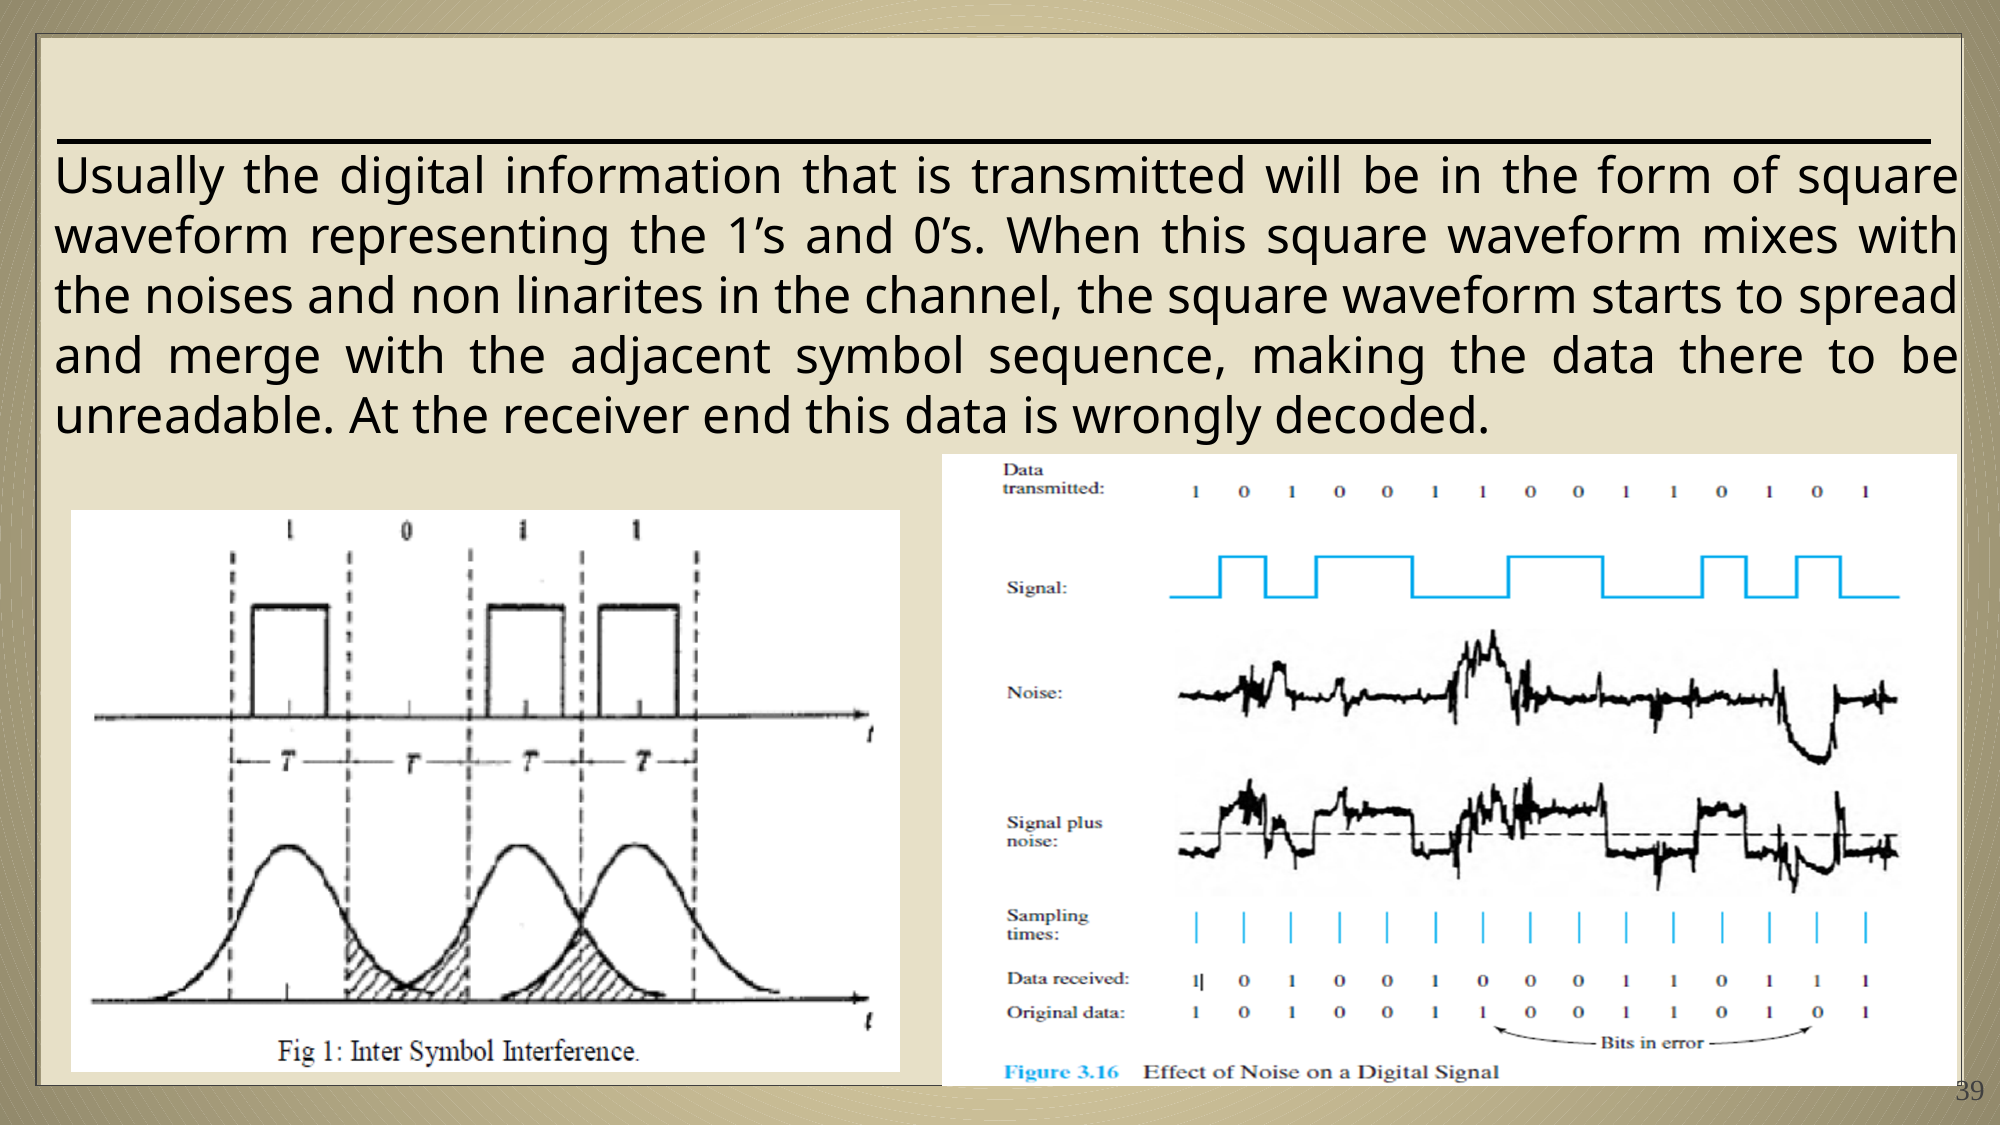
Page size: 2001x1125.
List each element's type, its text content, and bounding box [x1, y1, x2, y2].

text_box Usually the digital information that is transmitted will be in the form of square waveform representing the 1’s and 0’s. When this square waveform mixes with the noises and non linarites in the channel, the square waveform starts to spread and merge with the adjacent symbol sequence, making the data there to be unreadable. At the receiver end this data is wrongly decoded. [39, 91, 1976, 451]
picture [71, 510, 900, 1072]
slide_number 39 [1760, 1071, 2000, 1114]
picture [942, 454, 1957, 1086]
